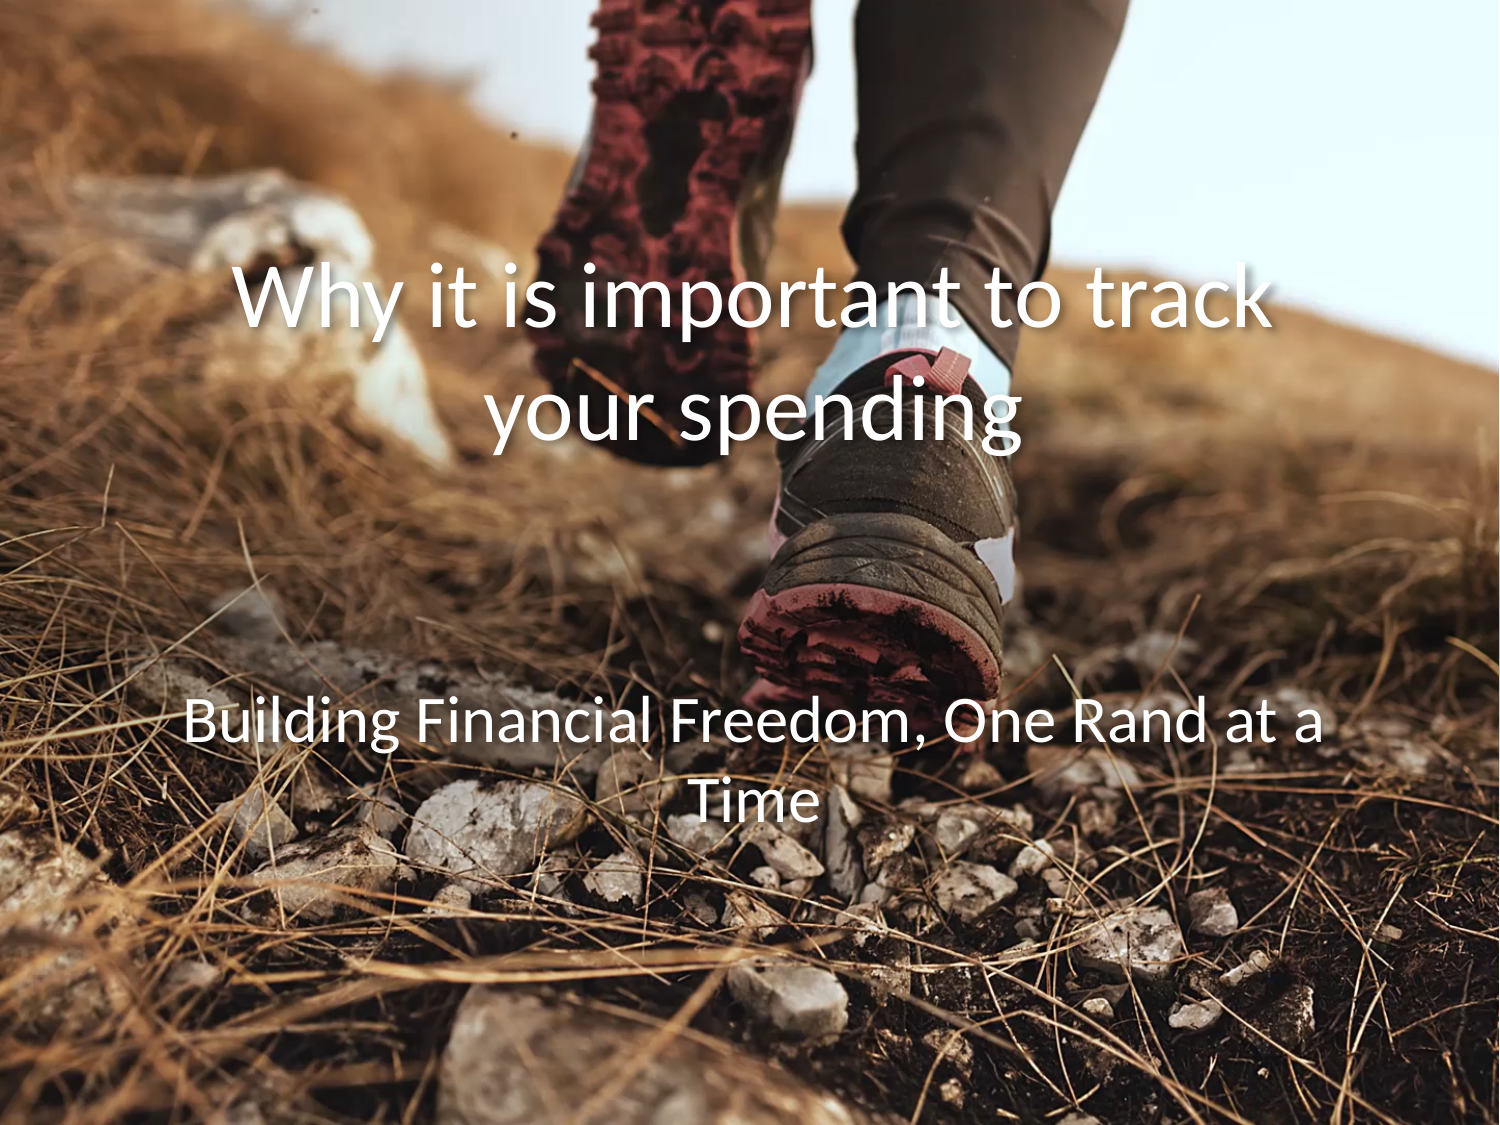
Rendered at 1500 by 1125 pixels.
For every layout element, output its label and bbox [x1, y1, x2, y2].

text_box [0, 0, 1500, 1125]
